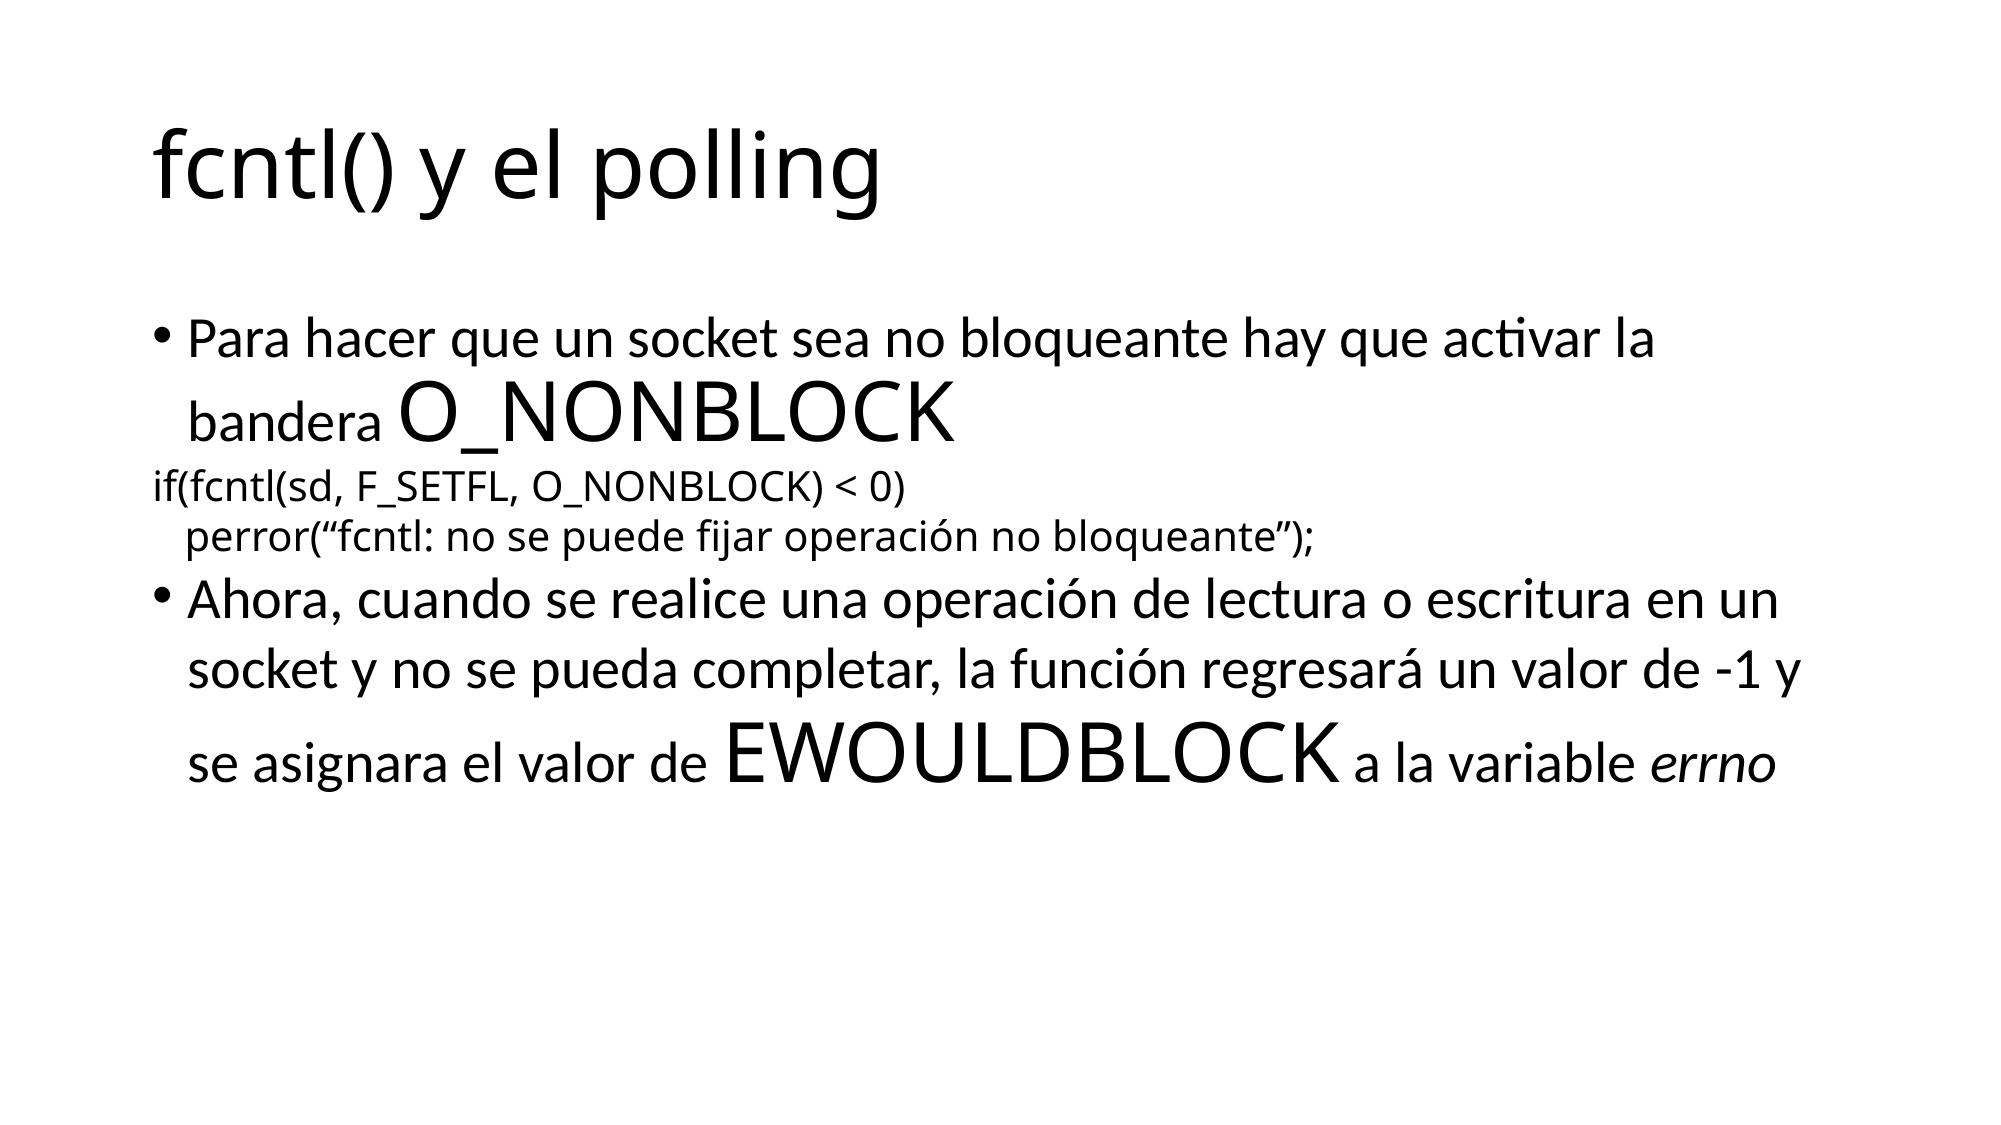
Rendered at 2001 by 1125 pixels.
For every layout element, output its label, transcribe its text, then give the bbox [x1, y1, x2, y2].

text_box Para hacer que un socket sea no bloqueante hay que activar la bandera O_NONBLOCK if(fcntl(sd, F_SETFL, O_NONBLOCK) < 0) perror(“fcntl: no se puede fijar operación no bloqueante”); Ahora, cuando se realice una operación de lectura o escritura en un socket y no se pueda completar, la función regresará un valor de -1 y se asignara el valor de EWOULDBLOCK a la variable errno [137, 299, 1863, 1013]
text_box fcntl() y el polling [137, 59, 1863, 278]
